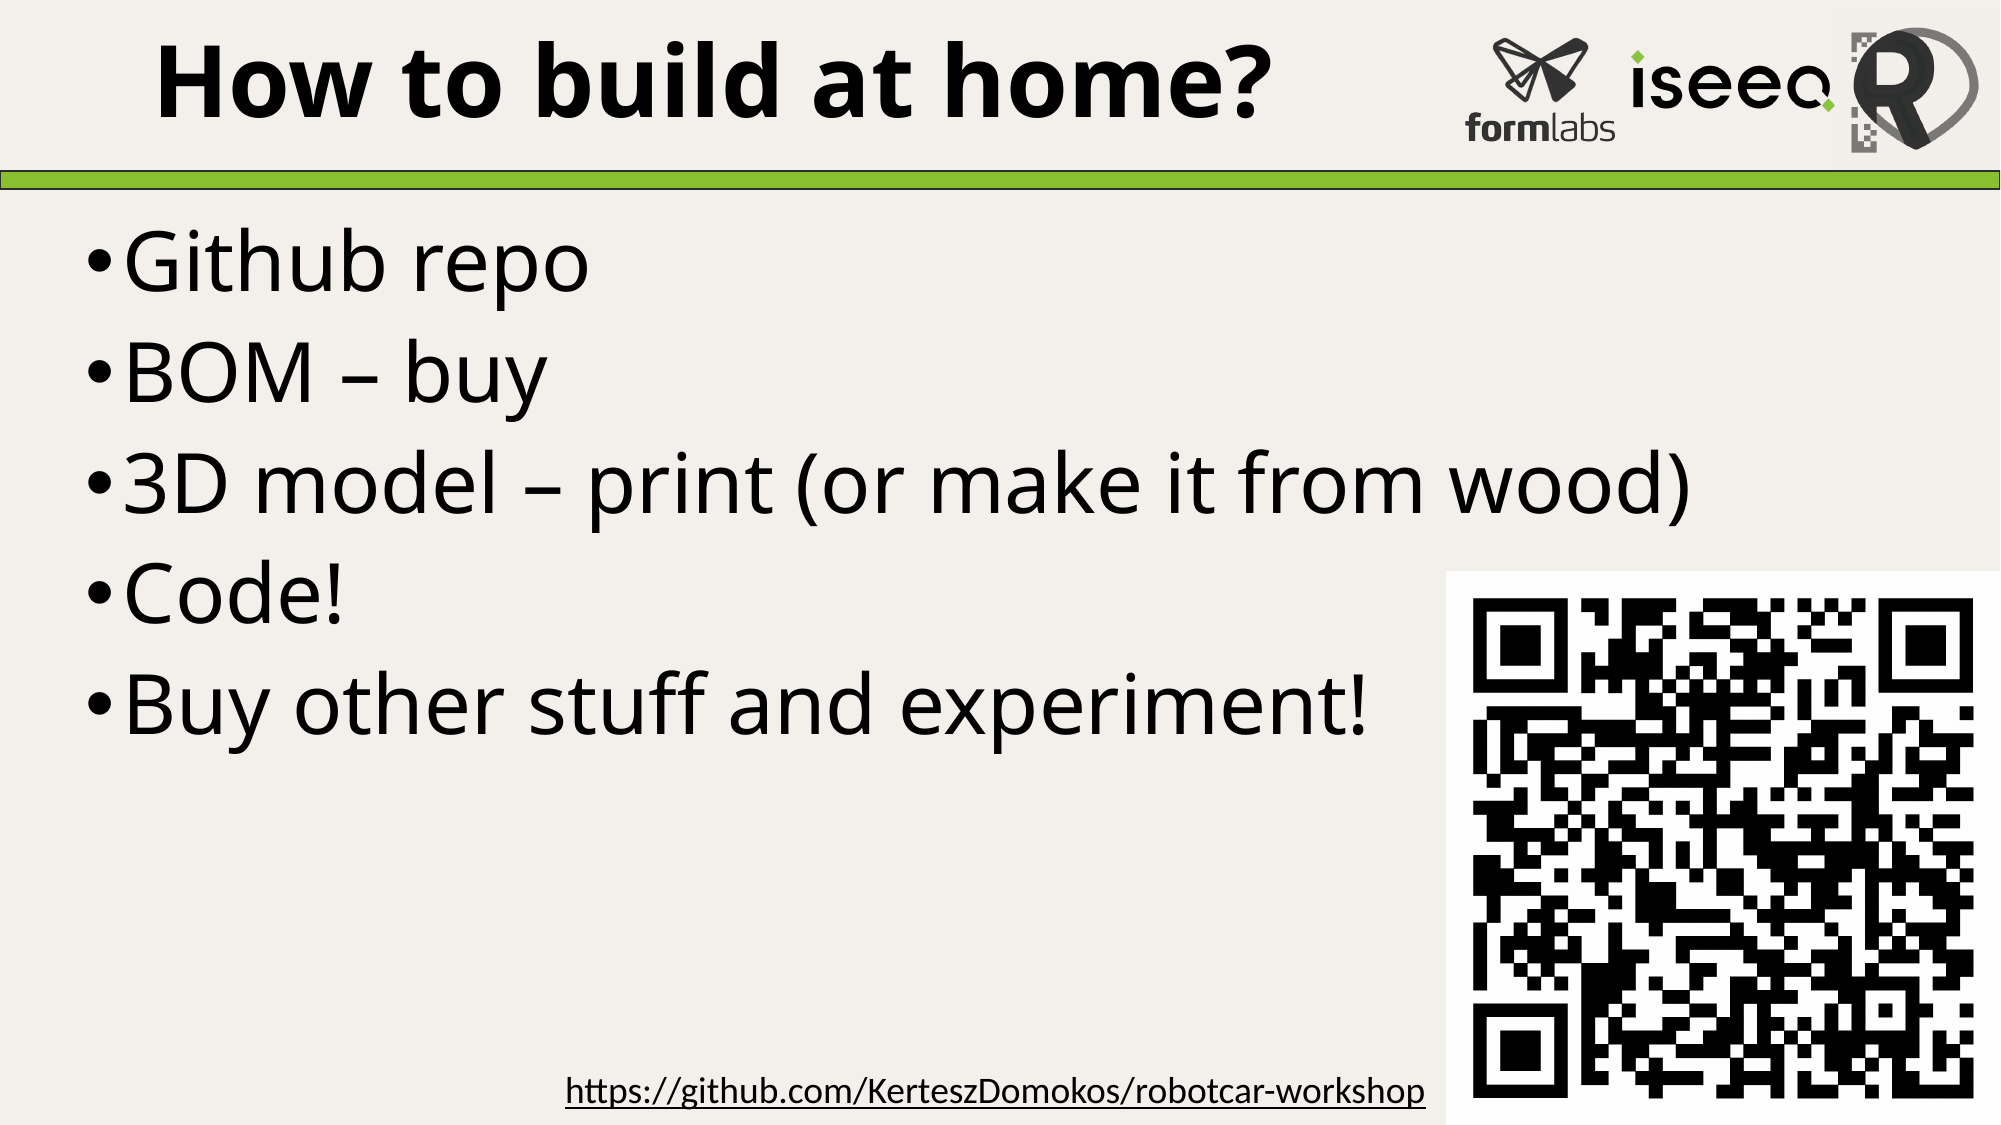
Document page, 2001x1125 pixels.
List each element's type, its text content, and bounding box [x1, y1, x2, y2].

picture [1459, 12, 1620, 174]
picture [1631, 8, 1996, 169]
picture [1446, 571, 2000, 1125]
text_box https://github.com/KerteszDomokos/robotcar-workshop [499, 1059, 1446, 1119]
title How to build at home? [137, 22, 1460, 148]
list Github repo BOM – buy 3D model – print (or make it from wood) Code! Buy other stuff and experiment! [70, 212, 1930, 1090]
